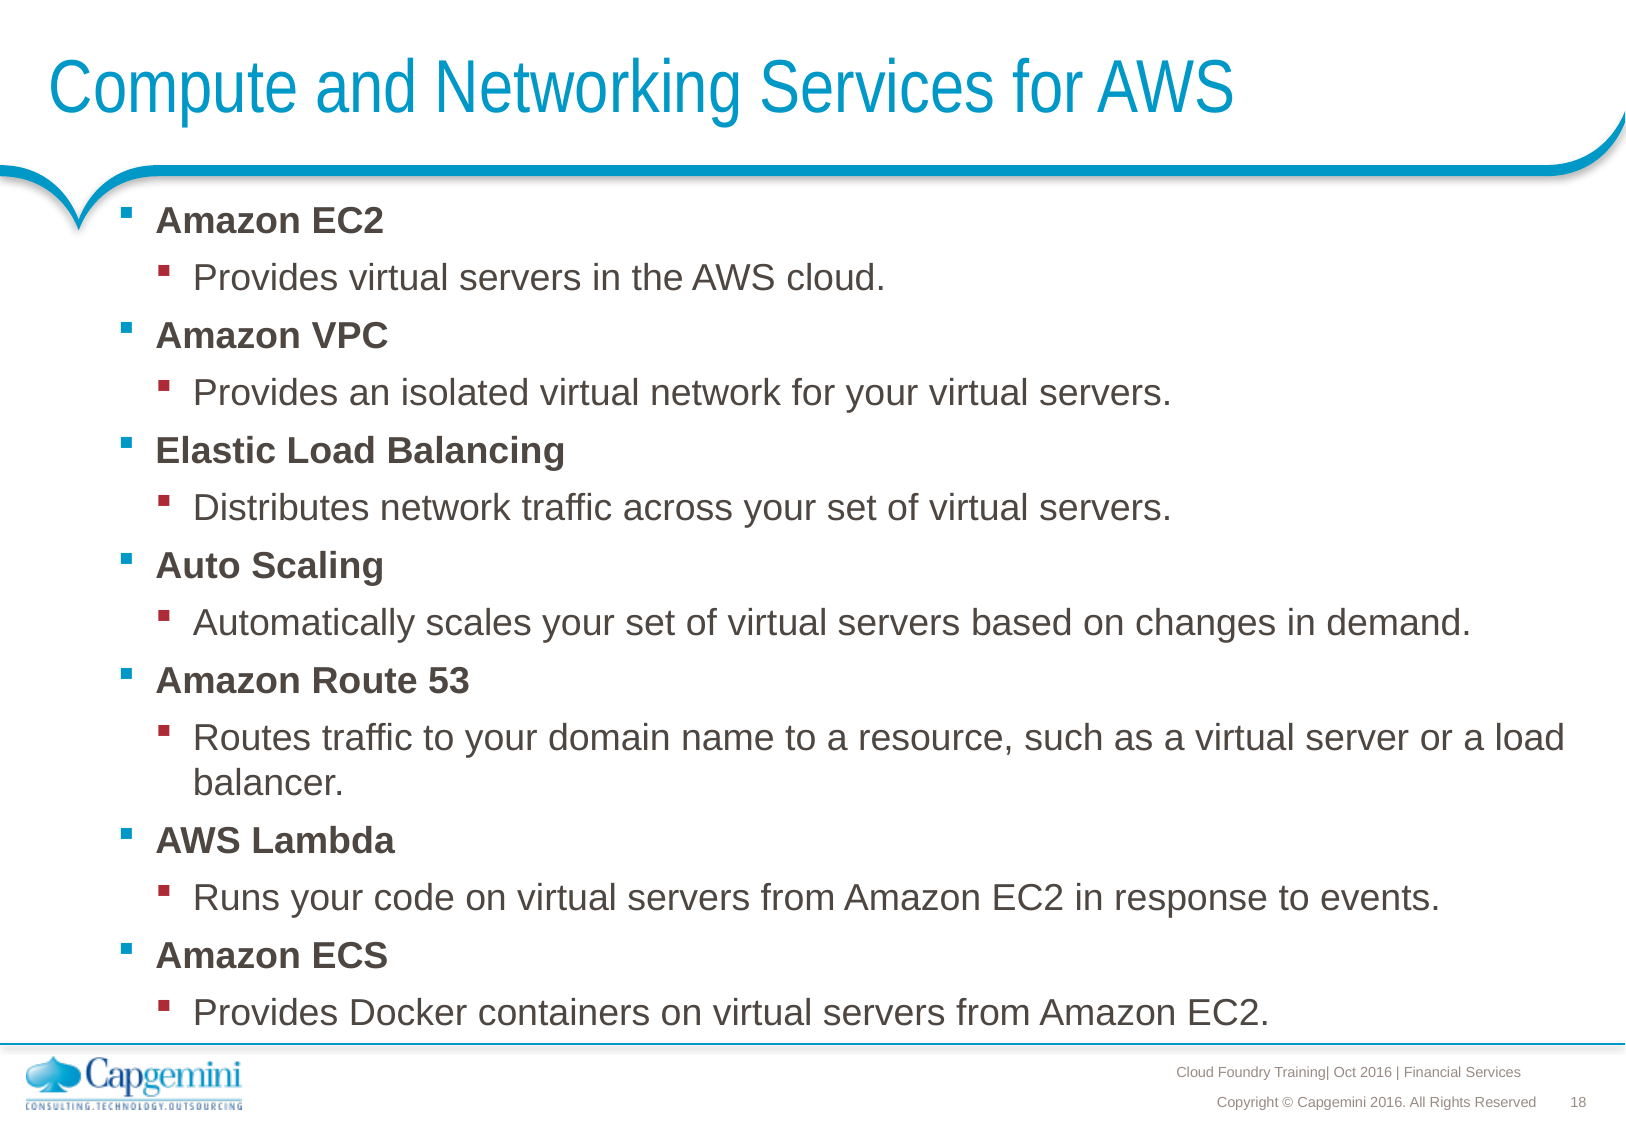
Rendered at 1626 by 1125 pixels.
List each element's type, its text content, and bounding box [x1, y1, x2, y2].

title Compute and Networking Services for AWS [0, 0, 1625, 165]
picture [26, 1056, 242, 1110]
list Amazon EC2 Provides virtual servers in the AWS cloud. Amazon VPC Provides an isolated virtual network for your virtual servers. Elastic Load Balancing Distributes network traffic across your set of virtual servers. Auto Scaling Automatically scales your set of virtual servers based on changes in demand. Amazon Route 53 Routes traffic to your domain name to a resource, such as a virtual server or a load balancer. AWS Lambda Runs your code on virtual servers from Amazon EC2 in response to events. Amazon ECS Provides Docker containers on virtual servers from Amazon EC2. [117, 183, 1588, 1039]
